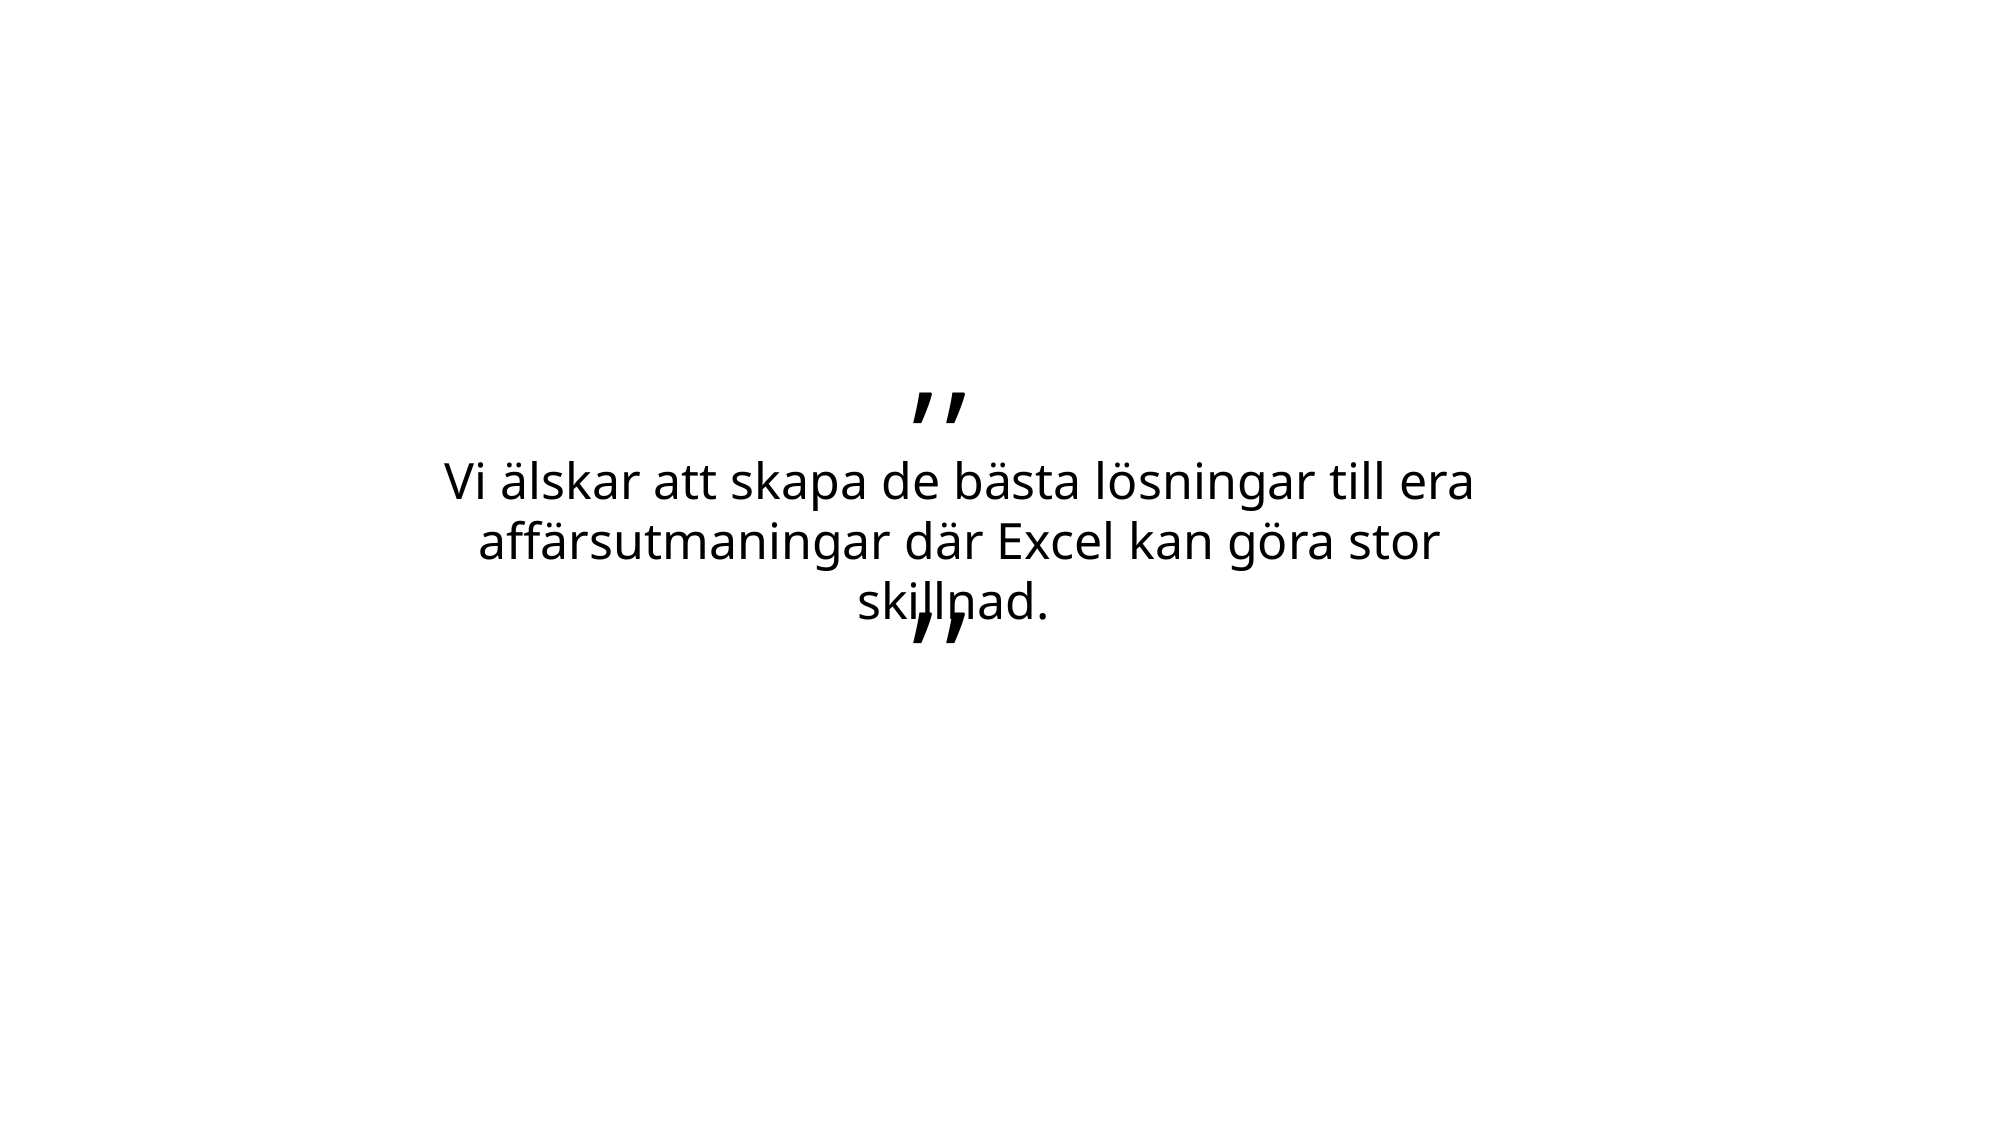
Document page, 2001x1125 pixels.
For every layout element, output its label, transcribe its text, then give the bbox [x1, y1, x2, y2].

text_box ,, [893, 275, 991, 441]
text_box Vi älskar att skapa de bästa lösningar till era affärsutmaningar där Excel kan göra stor skillnad. [383, 442, 1538, 637]
text_box ,, [893, 495, 991, 660]
